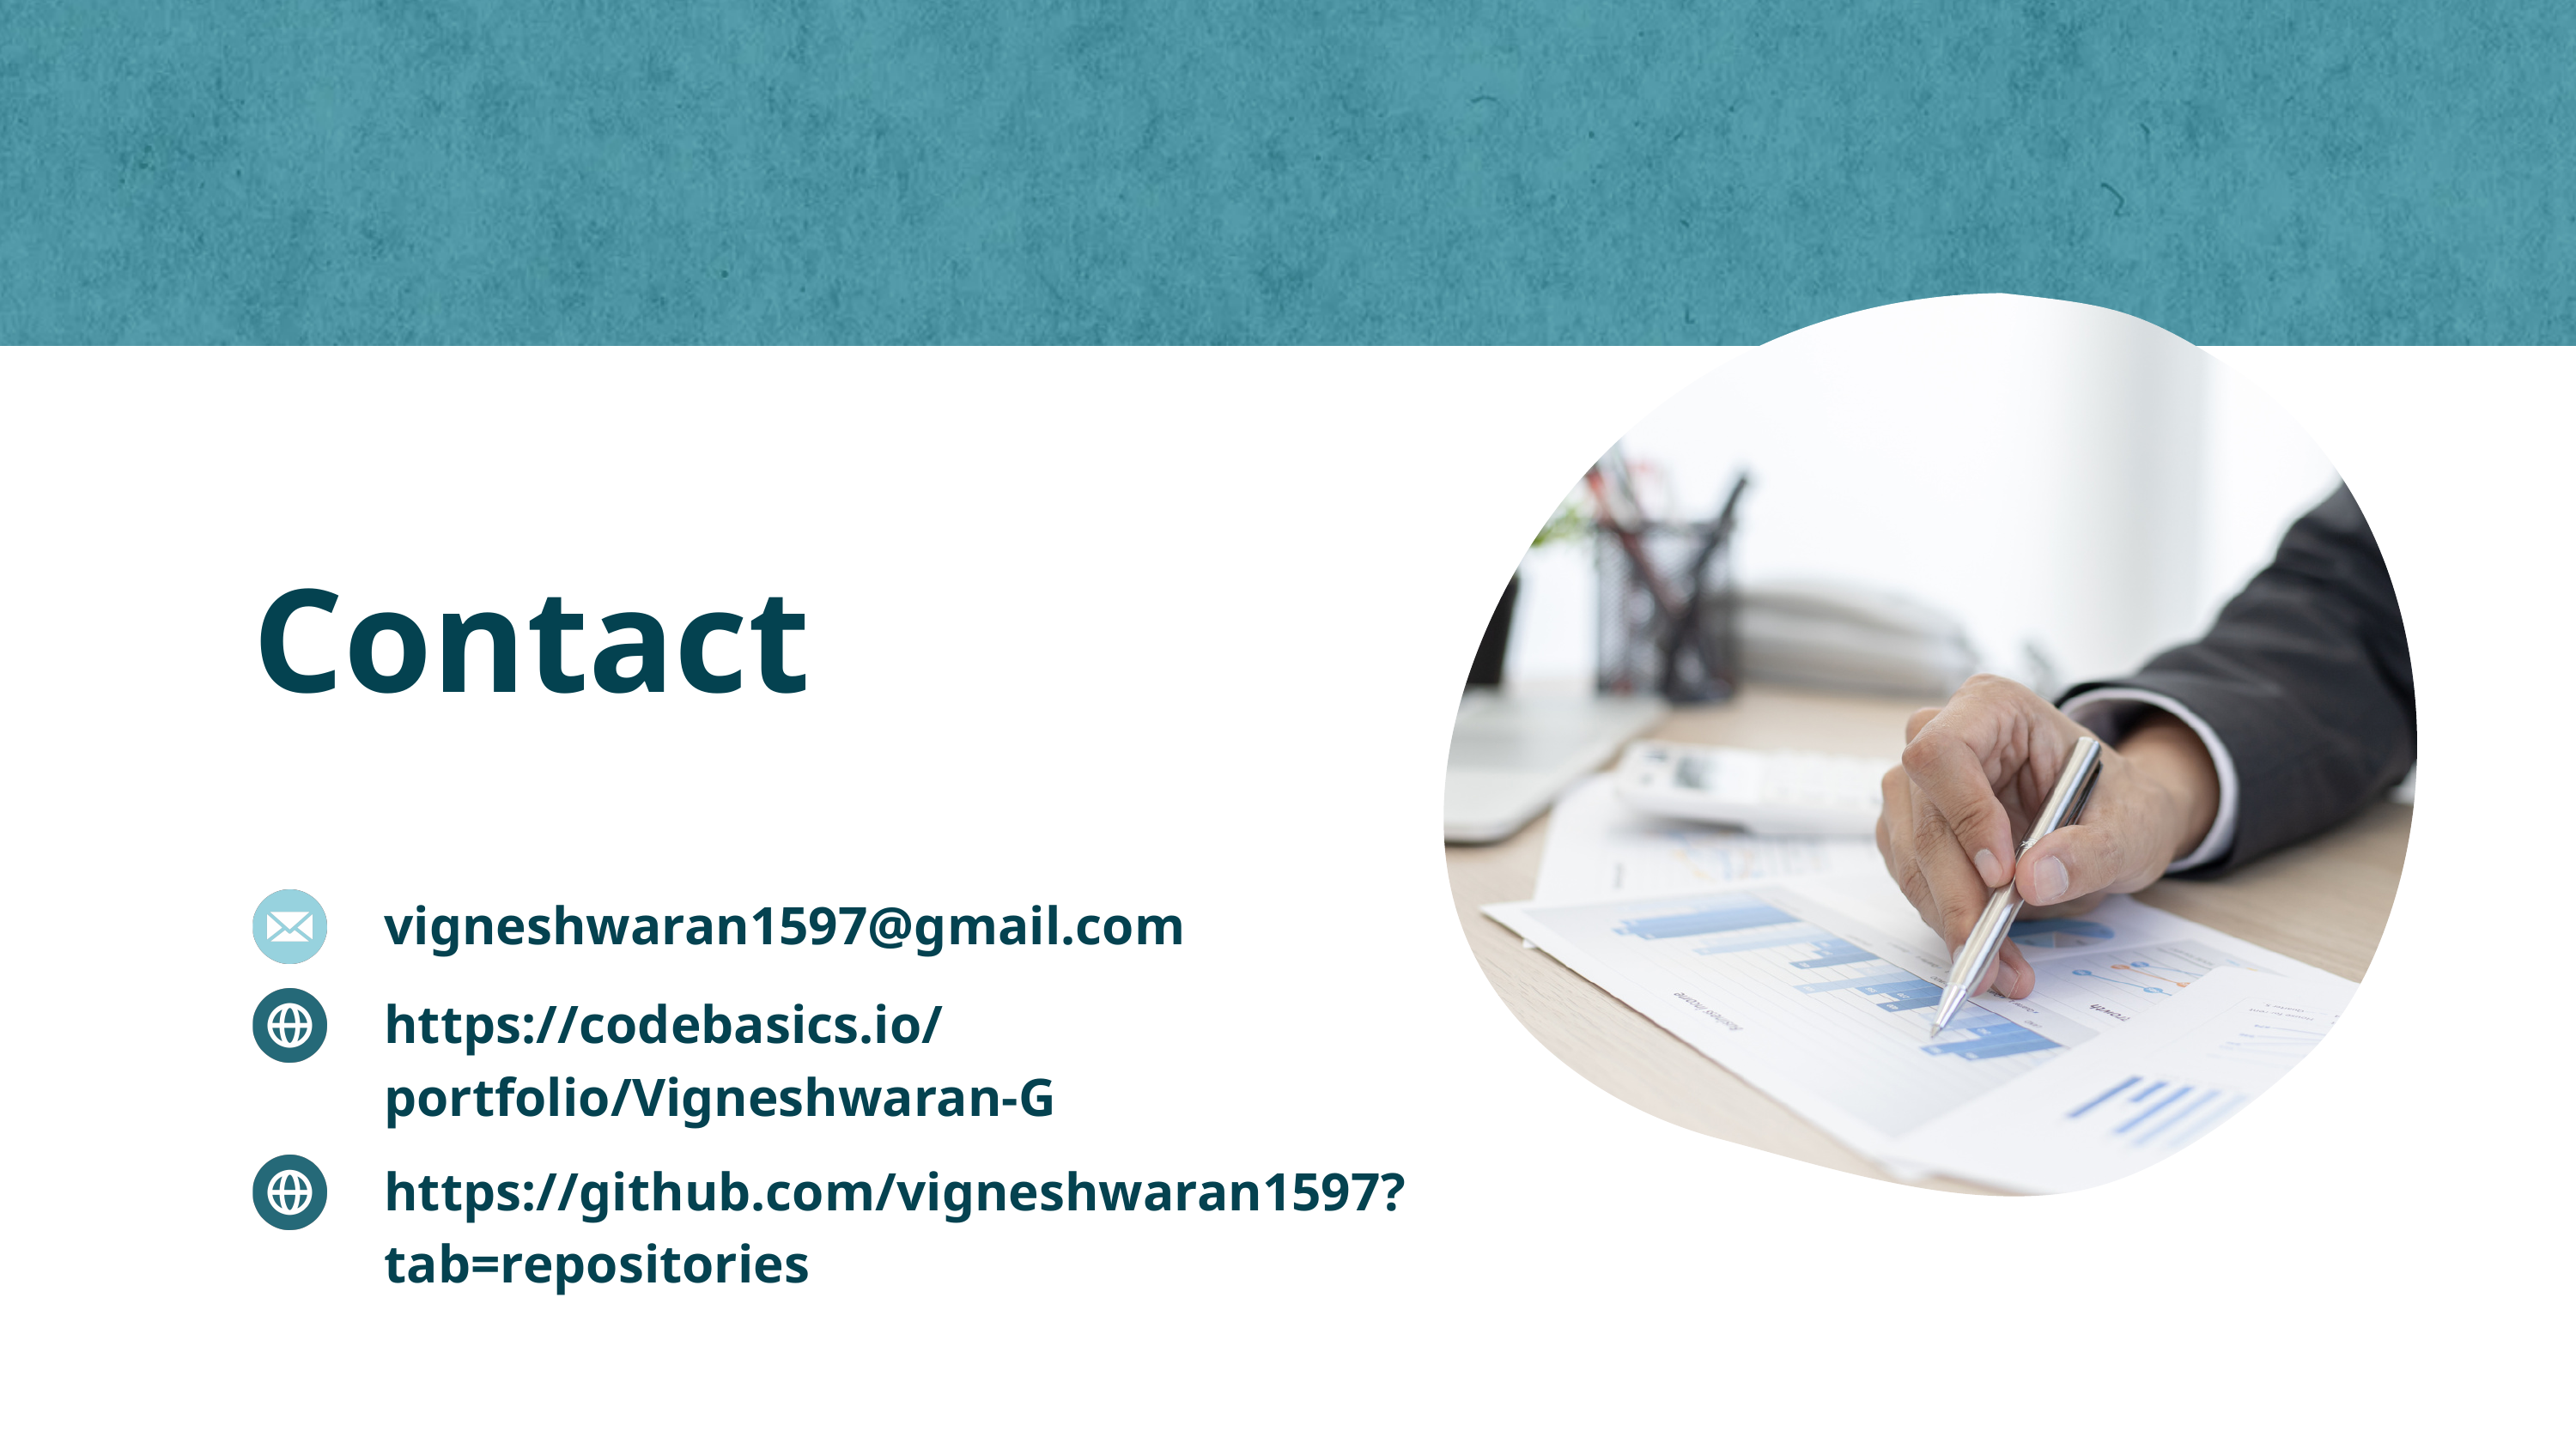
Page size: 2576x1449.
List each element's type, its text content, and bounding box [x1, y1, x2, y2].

text_box Contact [252, 561, 1429, 721]
text_box vigneshwaran1597@gmail.com [384, 882, 1429, 955]
text_box [0, 0, 2576, 346]
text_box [1433, 225, 2432, 1223]
text_box https://codebasics.io/portfolio/Vigneshwaran-G [384, 981, 1213, 1127]
text_box [252, 988, 327, 1063]
text_box https://github.com/vigneshwaran1597?tab=repositories [384, 1148, 1433, 1294]
text_box [252, 889, 327, 964]
text_box [252, 1155, 327, 1230]
